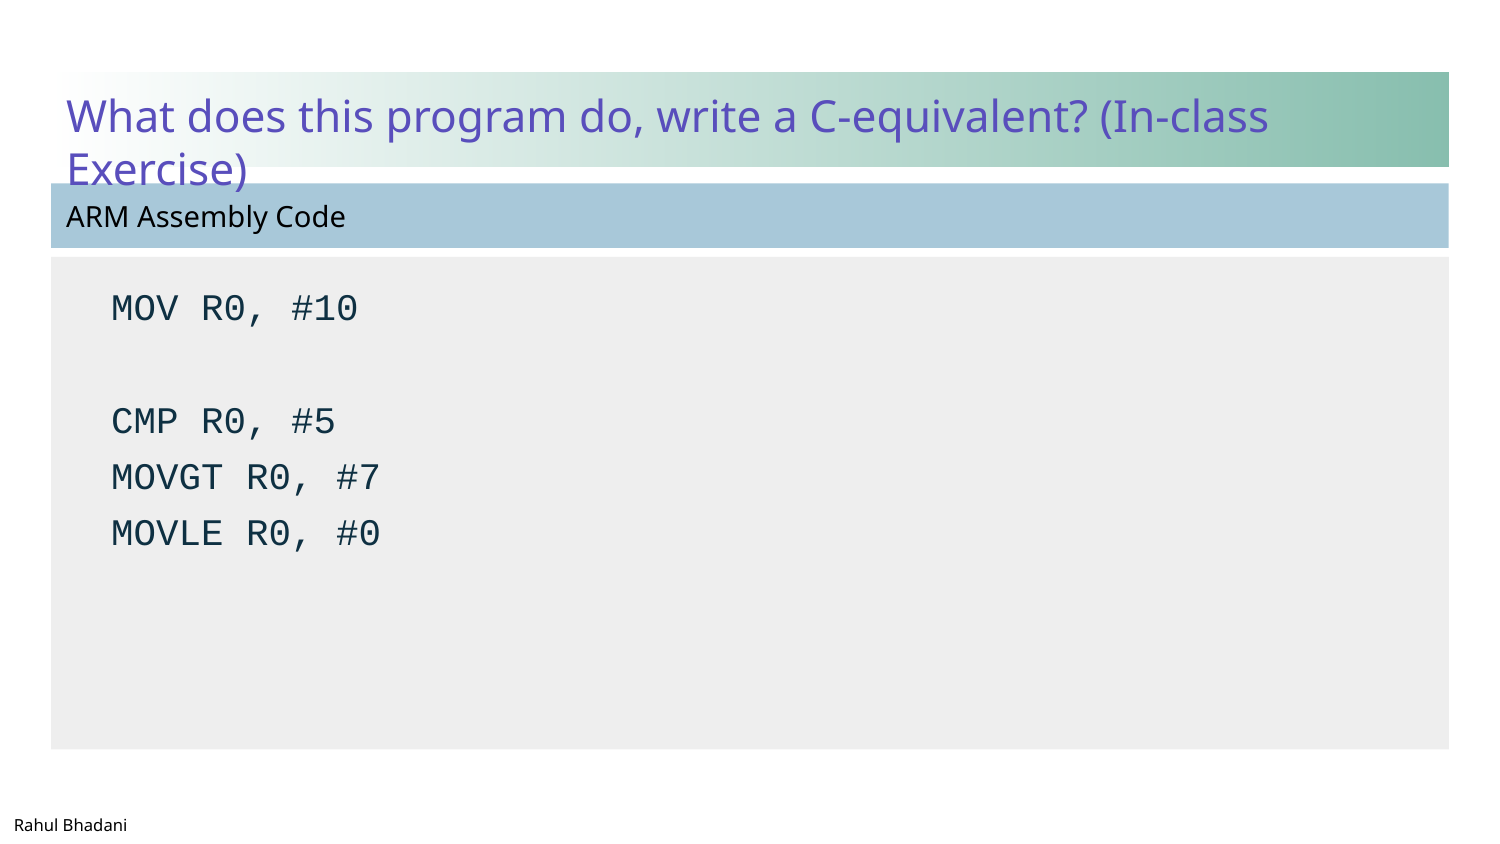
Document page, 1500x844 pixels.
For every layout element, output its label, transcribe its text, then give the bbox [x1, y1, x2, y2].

list MOV R0, #10 CMP R0, #5 MOVGT R0, #7 MOVLE R0, #0 [51, 256, 1449, 750]
title What does this program do, write a C-equivalent? (In-class Exercise) [51, 72, 1449, 167]
